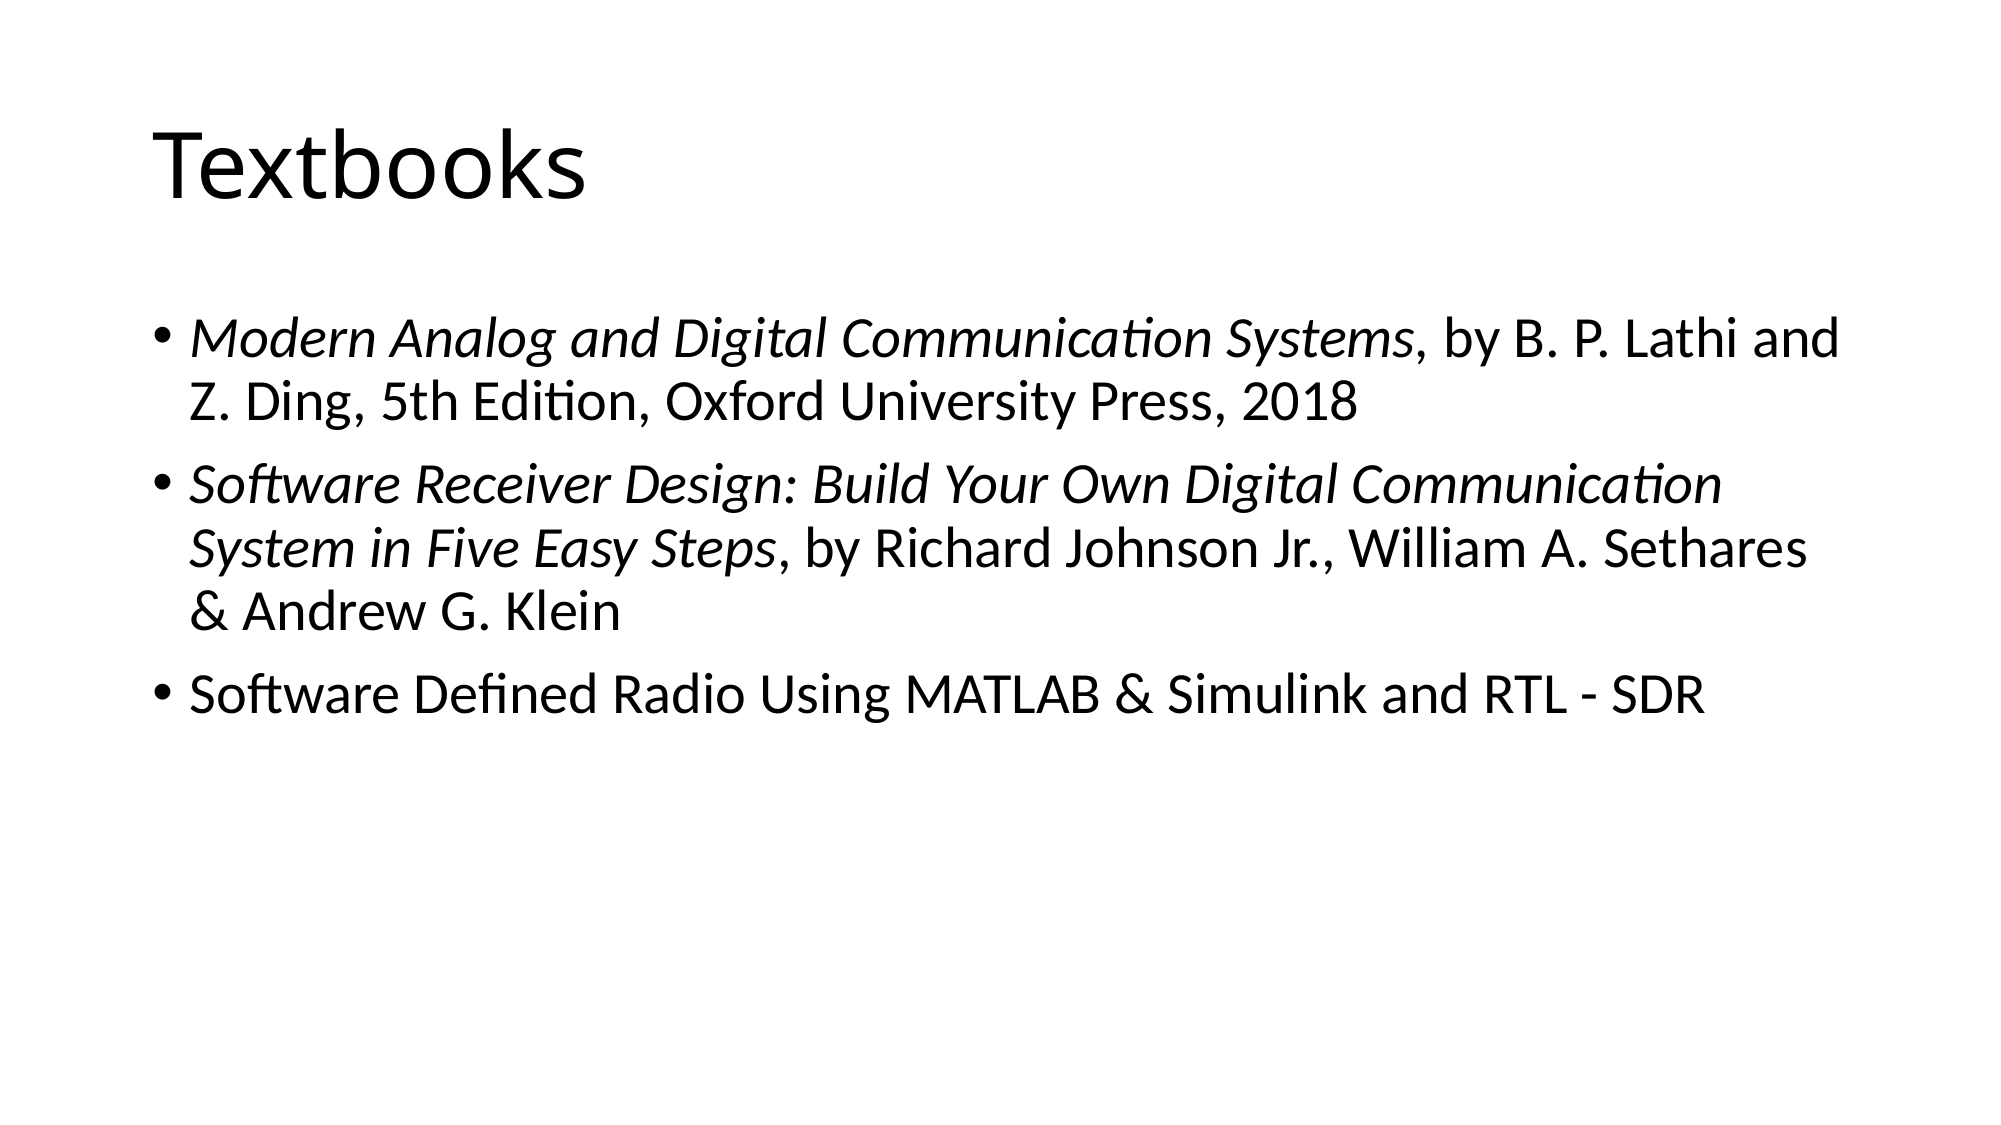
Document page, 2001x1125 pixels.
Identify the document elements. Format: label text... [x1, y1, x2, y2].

title Textbooks [137, 59, 1863, 278]
list Modern Analog and Digital Communication Systems, by B. P. Lathi and Z. Ding, 5th Edition, Oxford University Press, 2018 Software Receiver Design: Build Your Own Digital Communication System in Five Easy Steps, by Richard Johnson Jr., William A. Sethares & Andrew G. Klein Software Defined Radio Using MATLAB & Simulink and RTL - SDR [137, 299, 1863, 1014]
